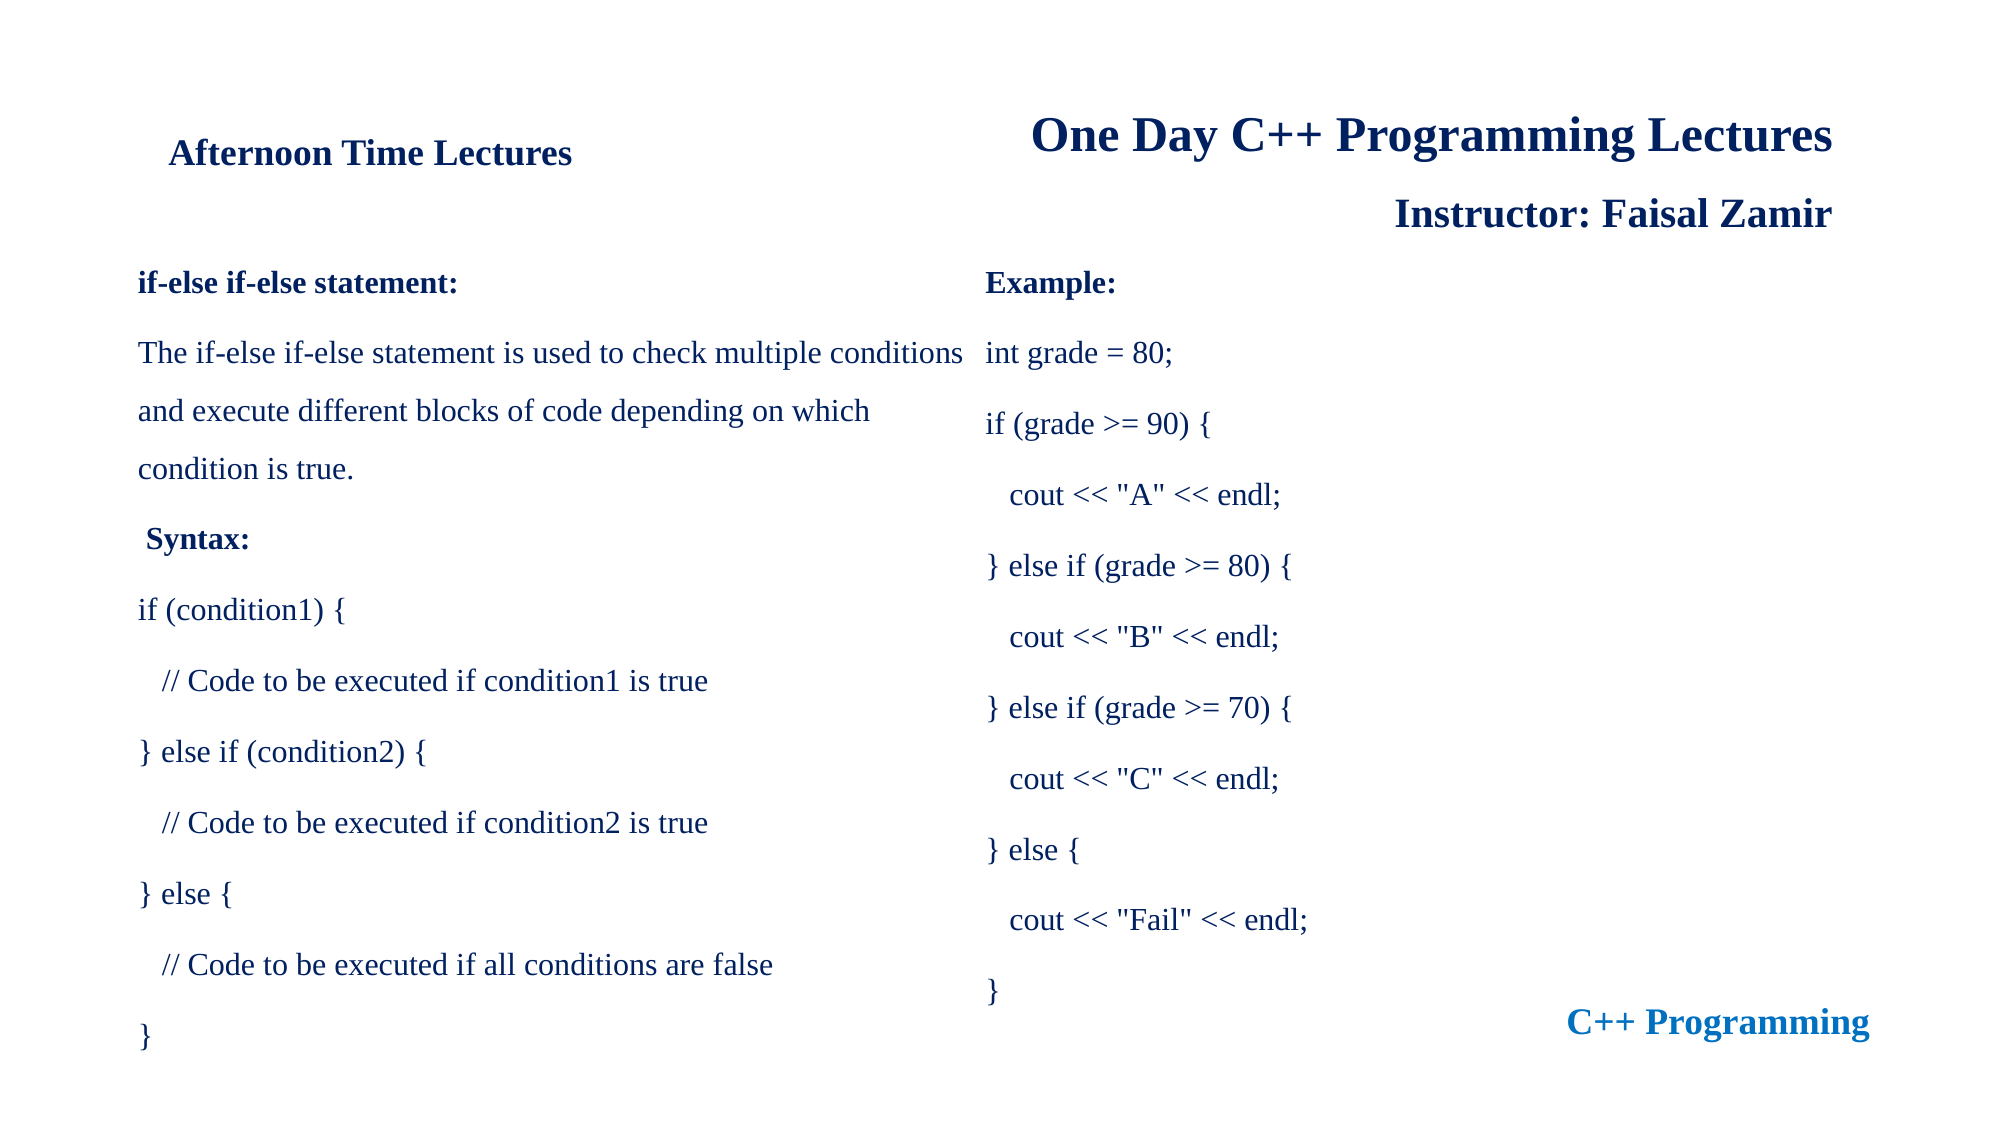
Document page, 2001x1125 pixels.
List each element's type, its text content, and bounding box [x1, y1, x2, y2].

text_box Afternoon Time Lectures [59, 90, 682, 189]
list if-else if-else statement: The if-else if-else statement is used to check multiple conditions and execute different blocks of code depending on which condition is true. Syntax: if (condition1) { // Code to be executed if condition1 is true } else if (condition2) { // Code to be executed if condition2 is true } else { // Code to be executed if all conditions are false } Example: int grade = 80; if (grade >= 90) { cout << "A" << endl; } else if (grade >= 80) { cout << "B" << endl; } else if (grade >= 70) { cout << "C" << endl; } else { cout << "Fail" << endl; } [122, 234, 1848, 1062]
text_box C++ Programming [1465, 955, 1971, 1062]
text_box One Day C++ Programming Lectures Instructor: Faisal Zamir [230, 44, 1849, 264]
